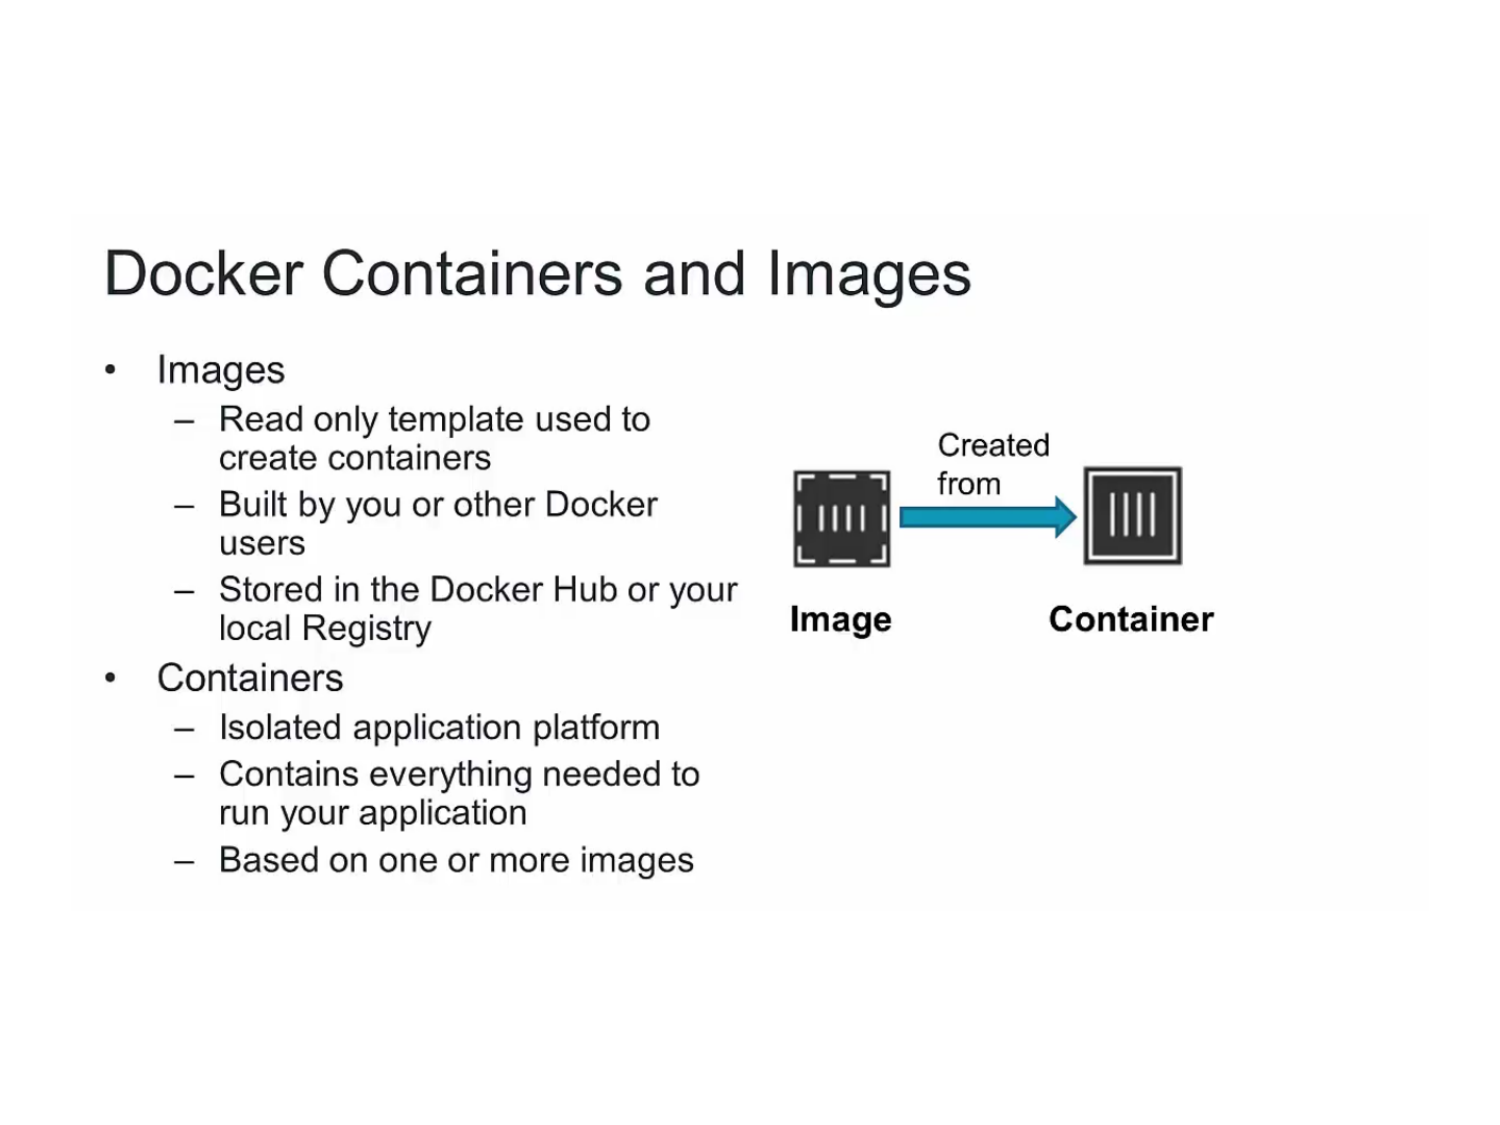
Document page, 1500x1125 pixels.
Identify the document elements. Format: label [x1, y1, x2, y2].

picture [71, 213, 1429, 912]
